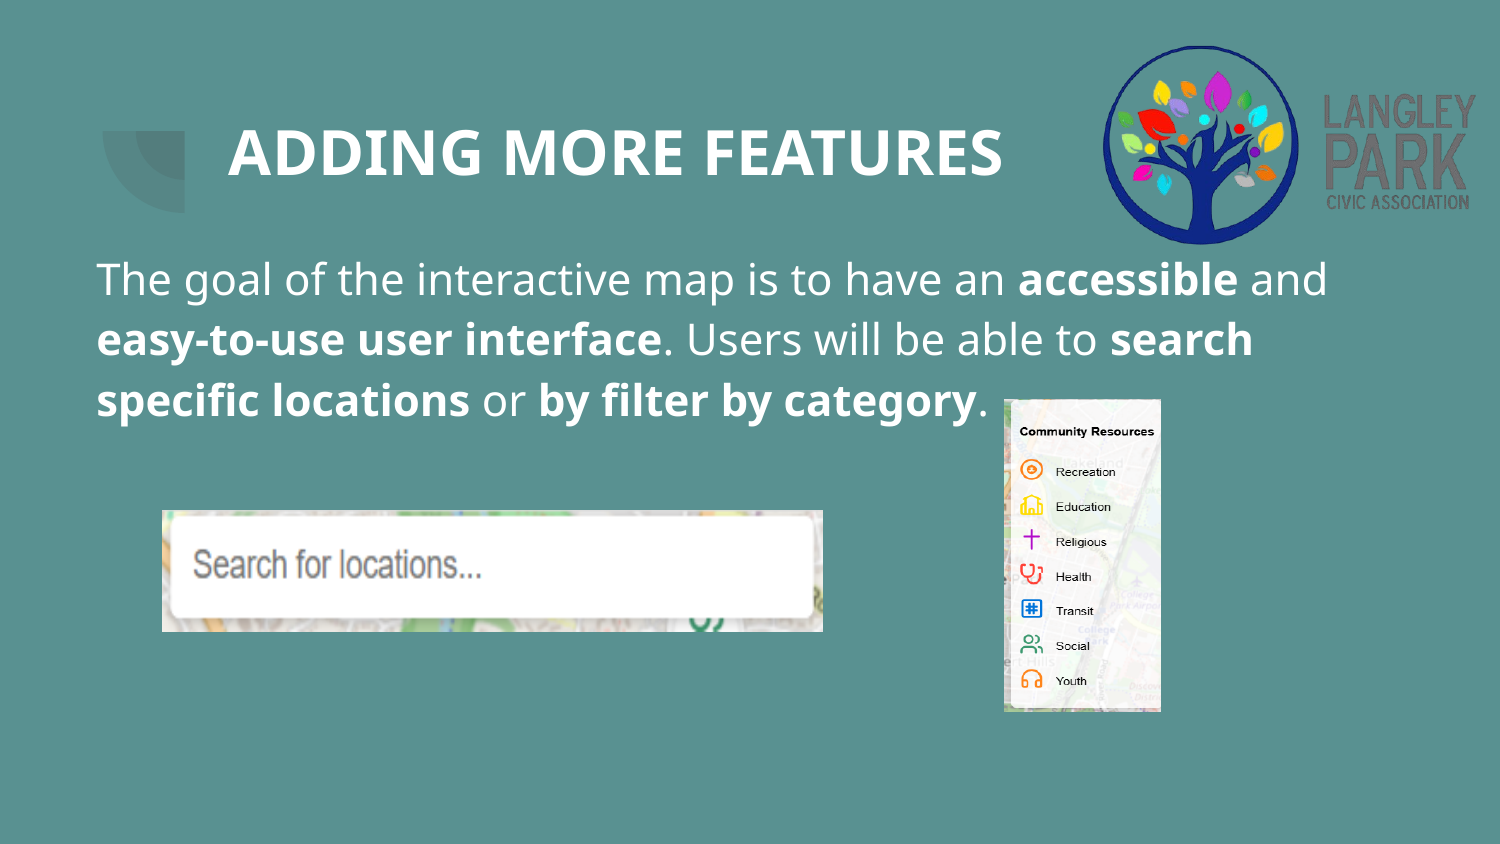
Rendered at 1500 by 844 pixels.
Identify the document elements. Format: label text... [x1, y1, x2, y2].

list The goal of the interactive map is to have an accessible and easy-to-use user interface. Users will be able to search specific locations or by filter by category. [81, 228, 1352, 810]
title ADDING MORE FEATURES [213, 98, 1079, 228]
picture [1084, 0, 1500, 313]
picture [162, 509, 823, 633]
picture [1004, 399, 1161, 712]
